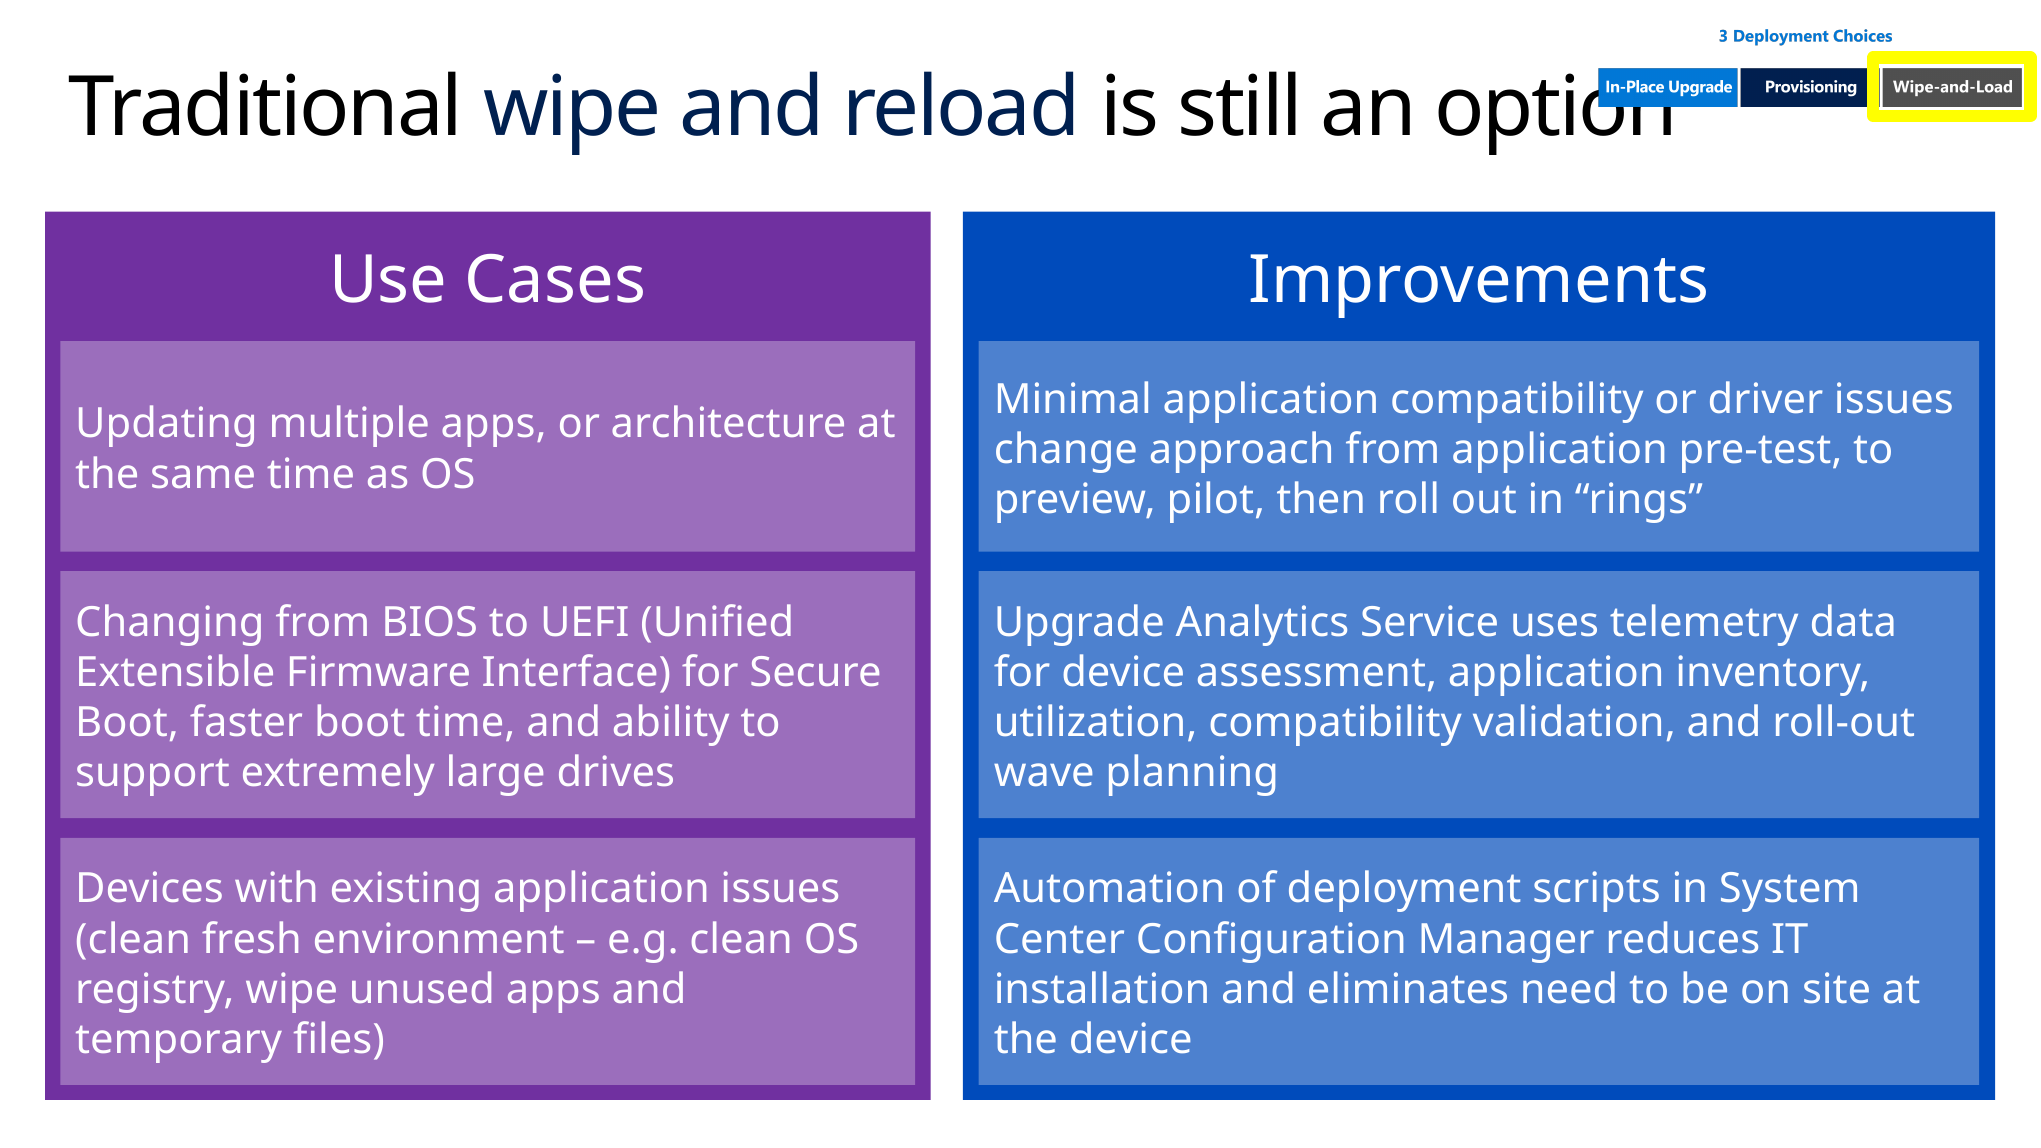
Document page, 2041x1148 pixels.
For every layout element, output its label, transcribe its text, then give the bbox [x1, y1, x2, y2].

text_box Devices with existing application issues (clean fresh environment – e.g. clean OS registry, wipe unused apps and temporary files) [60, 837, 916, 1085]
text_box Automation of deployment scripts in System Center Configuration Manager reduces IT installation and eliminates need to be on site at the device [978, 837, 1980, 1085]
text_box Use Cases [44, 211, 931, 1101]
picture [1594, 20, 2024, 107]
text_box [1872, 57, 2031, 117]
text_box Changing from BIOS to UEFI (Unified Extensible Firmware Interface) for Secure Boot, faster boot time, and ability to support extremely large drives [60, 571, 916, 819]
text_box Minimal application compatibility or driver issues change approach from application pre-test, to preview, pilot, then roll out in “rings” [978, 341, 1980, 552]
title Traditional wipe and reload is still an option [45, 48, 1996, 199]
text_box Updating multiple apps, or architecture at the same time as OS [60, 341, 916, 552]
text_box Improvements [962, 211, 1996, 1101]
text_box Upgrade Analytics Service uses telemetry data for device assessment, application inventory, utilization, compatibility validation, and roll-out wave planning [978, 571, 1980, 819]
